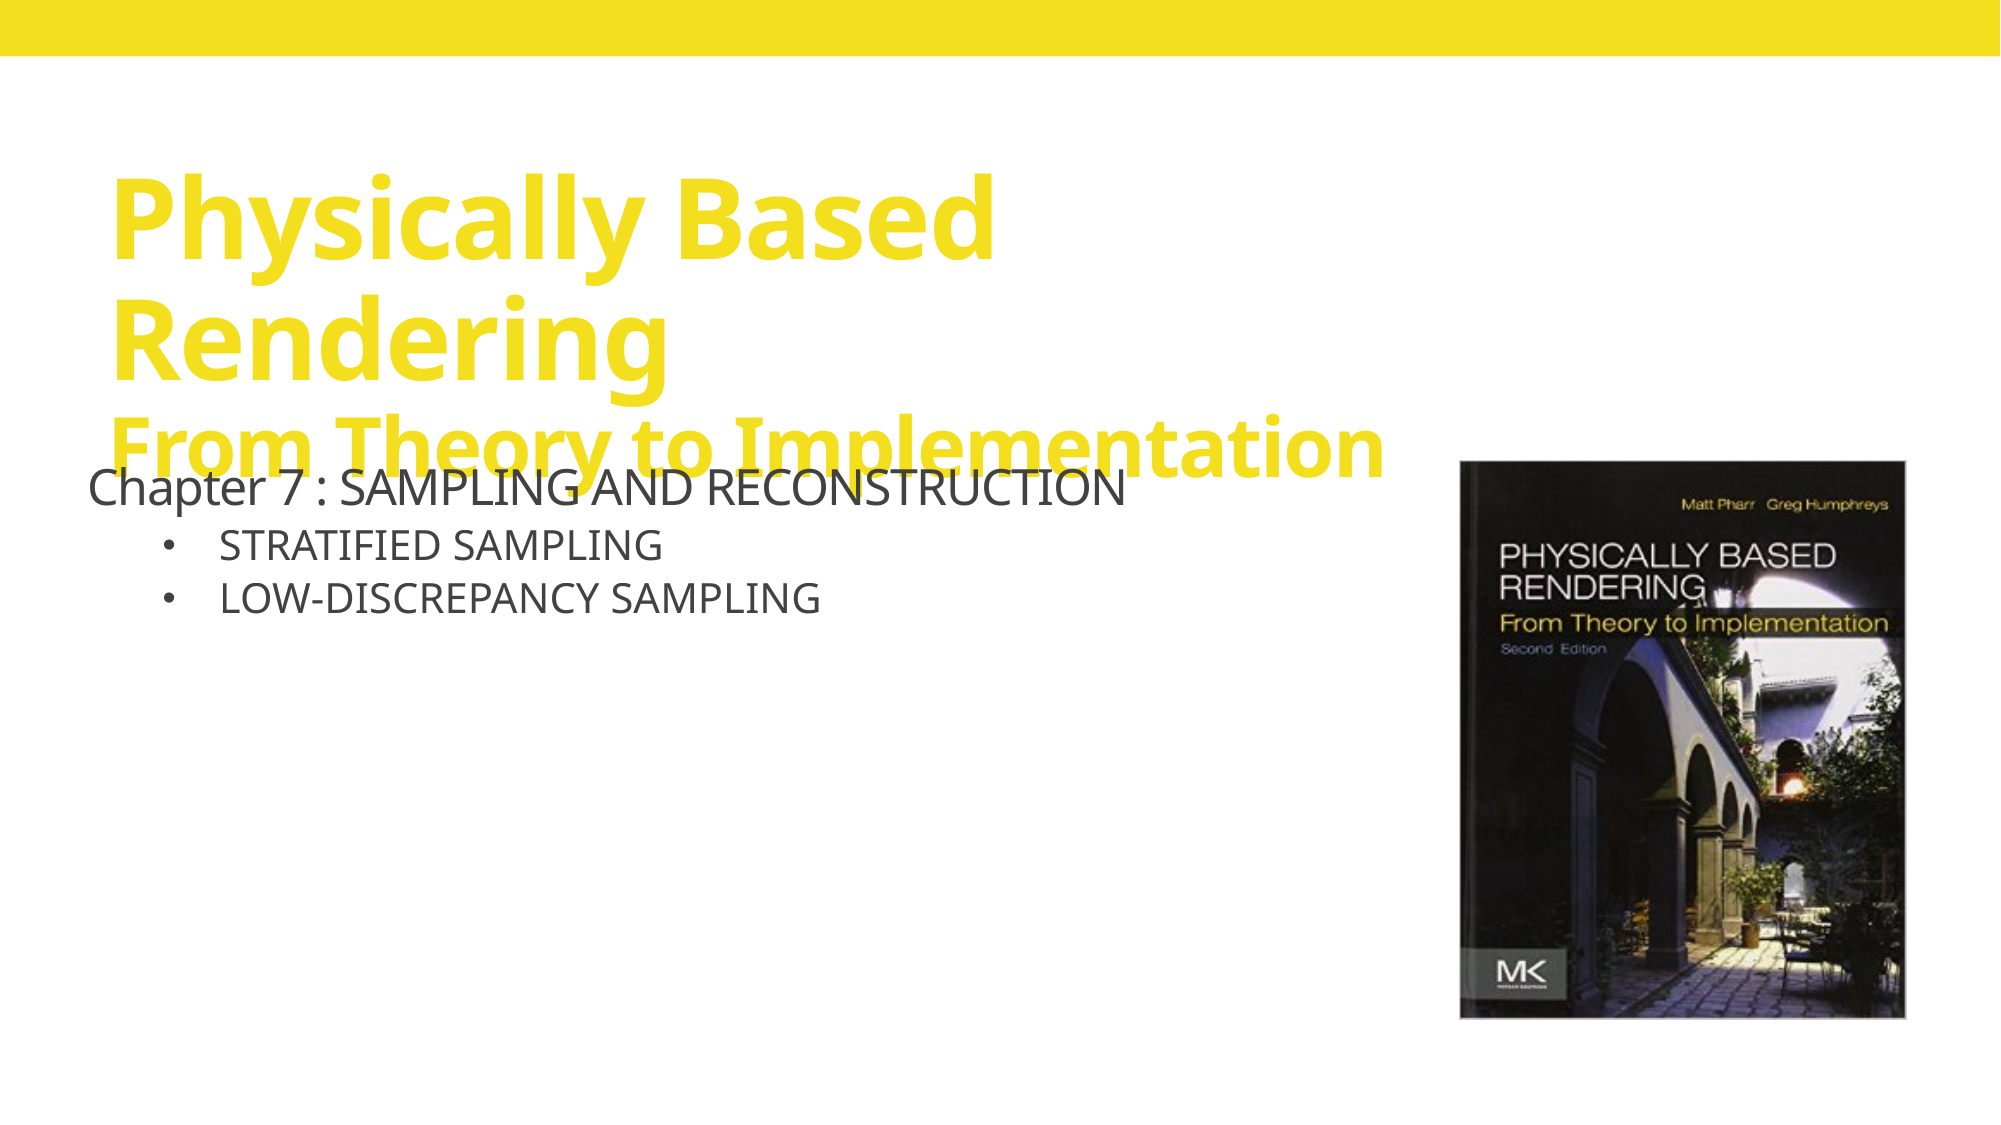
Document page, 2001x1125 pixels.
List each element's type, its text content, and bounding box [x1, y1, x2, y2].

subtitle Chapter 7 : SAMPLING AND RECONSTRUCTION STRATIFIED SAMPLING LOW-DISCREPANCY SAMPLING [87, 462, 1588, 1020]
title Physically Based Rendering From Theory to Implementation [107, 162, 1523, 376]
picture [1459, 460, 1907, 1020]
